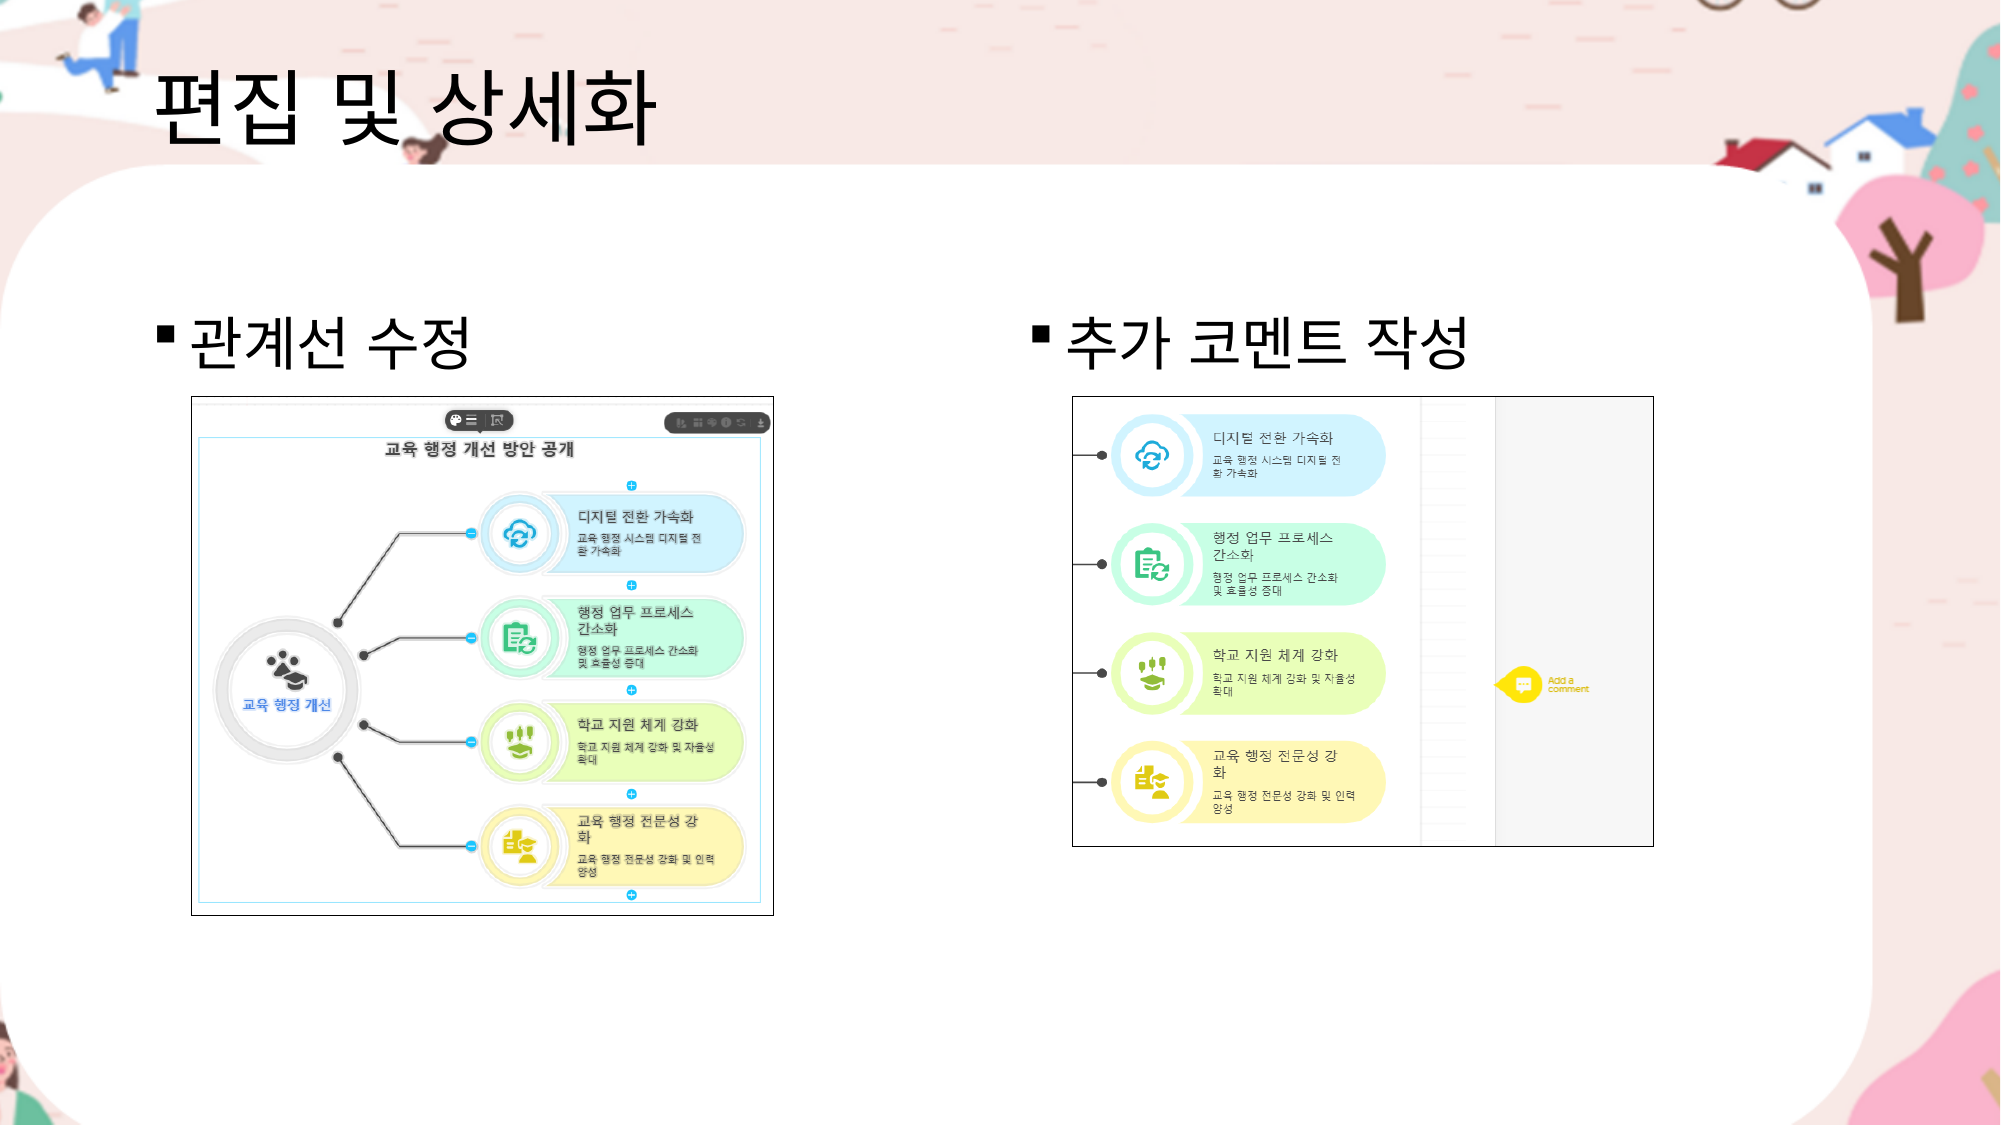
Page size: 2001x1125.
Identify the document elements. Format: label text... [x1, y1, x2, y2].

list 관계선 수정 [137, 299, 988, 1014]
title 편집 및 상세화 [137, 59, 1863, 165]
list 추가 코멘트 작성 [1012, 299, 1863, 1014]
picture [0, 0, 2001, 1125]
